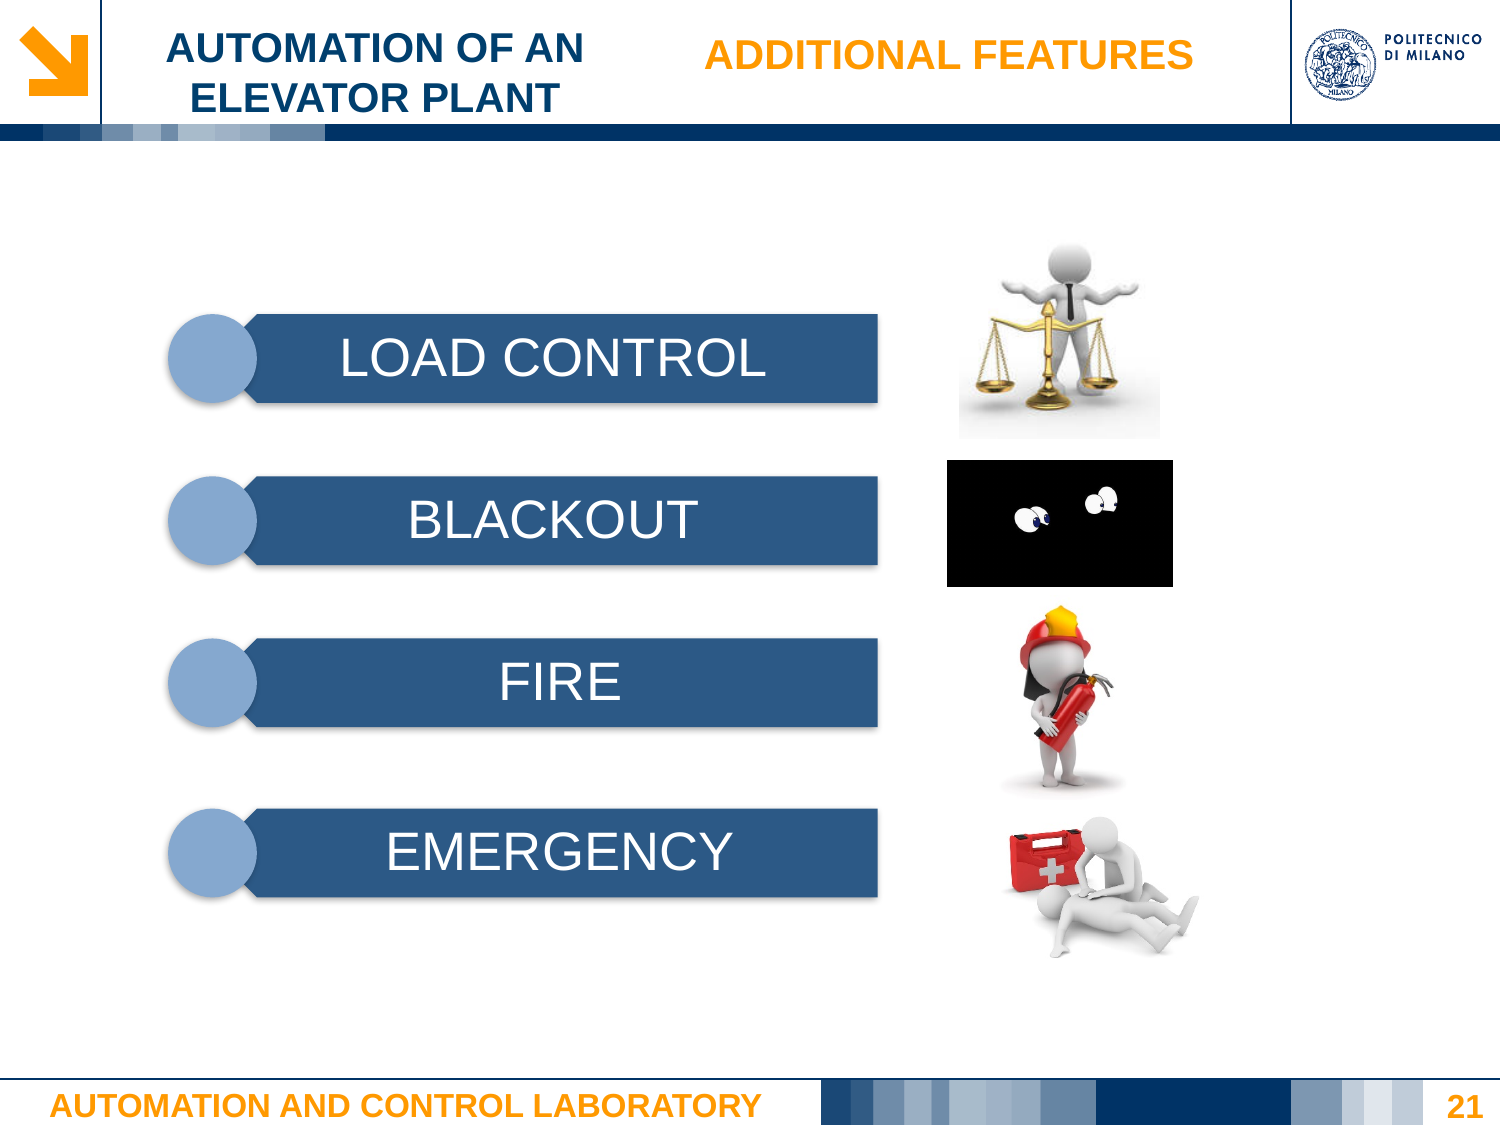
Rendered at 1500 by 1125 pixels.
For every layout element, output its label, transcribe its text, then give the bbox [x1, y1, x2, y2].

picture [984, 595, 1219, 976]
text_box EMERGENCY [245, 808, 878, 898]
text_box [168, 476, 257, 566]
text_box [168, 808, 257, 898]
picture [0, 0, 1500, 141]
text_box [168, 638, 257, 728]
picture [959, 230, 1161, 439]
picture [947, 459, 1173, 587]
picture [0, 1078, 1500, 1125]
text_box [168, 314, 257, 403]
text_box LOAD CONTROL [245, 314, 878, 403]
title AUTOMATION OF AN ELEVATOR PLANT [123, 21, 626, 118]
text_box ADDITIONAL FEATURES [641, 21, 1257, 156]
text_box BLACKOUT [245, 476, 878, 566]
text_box FIRE [245, 638, 878, 728]
slide_number 21 [1437, 1084, 1500, 1125]
